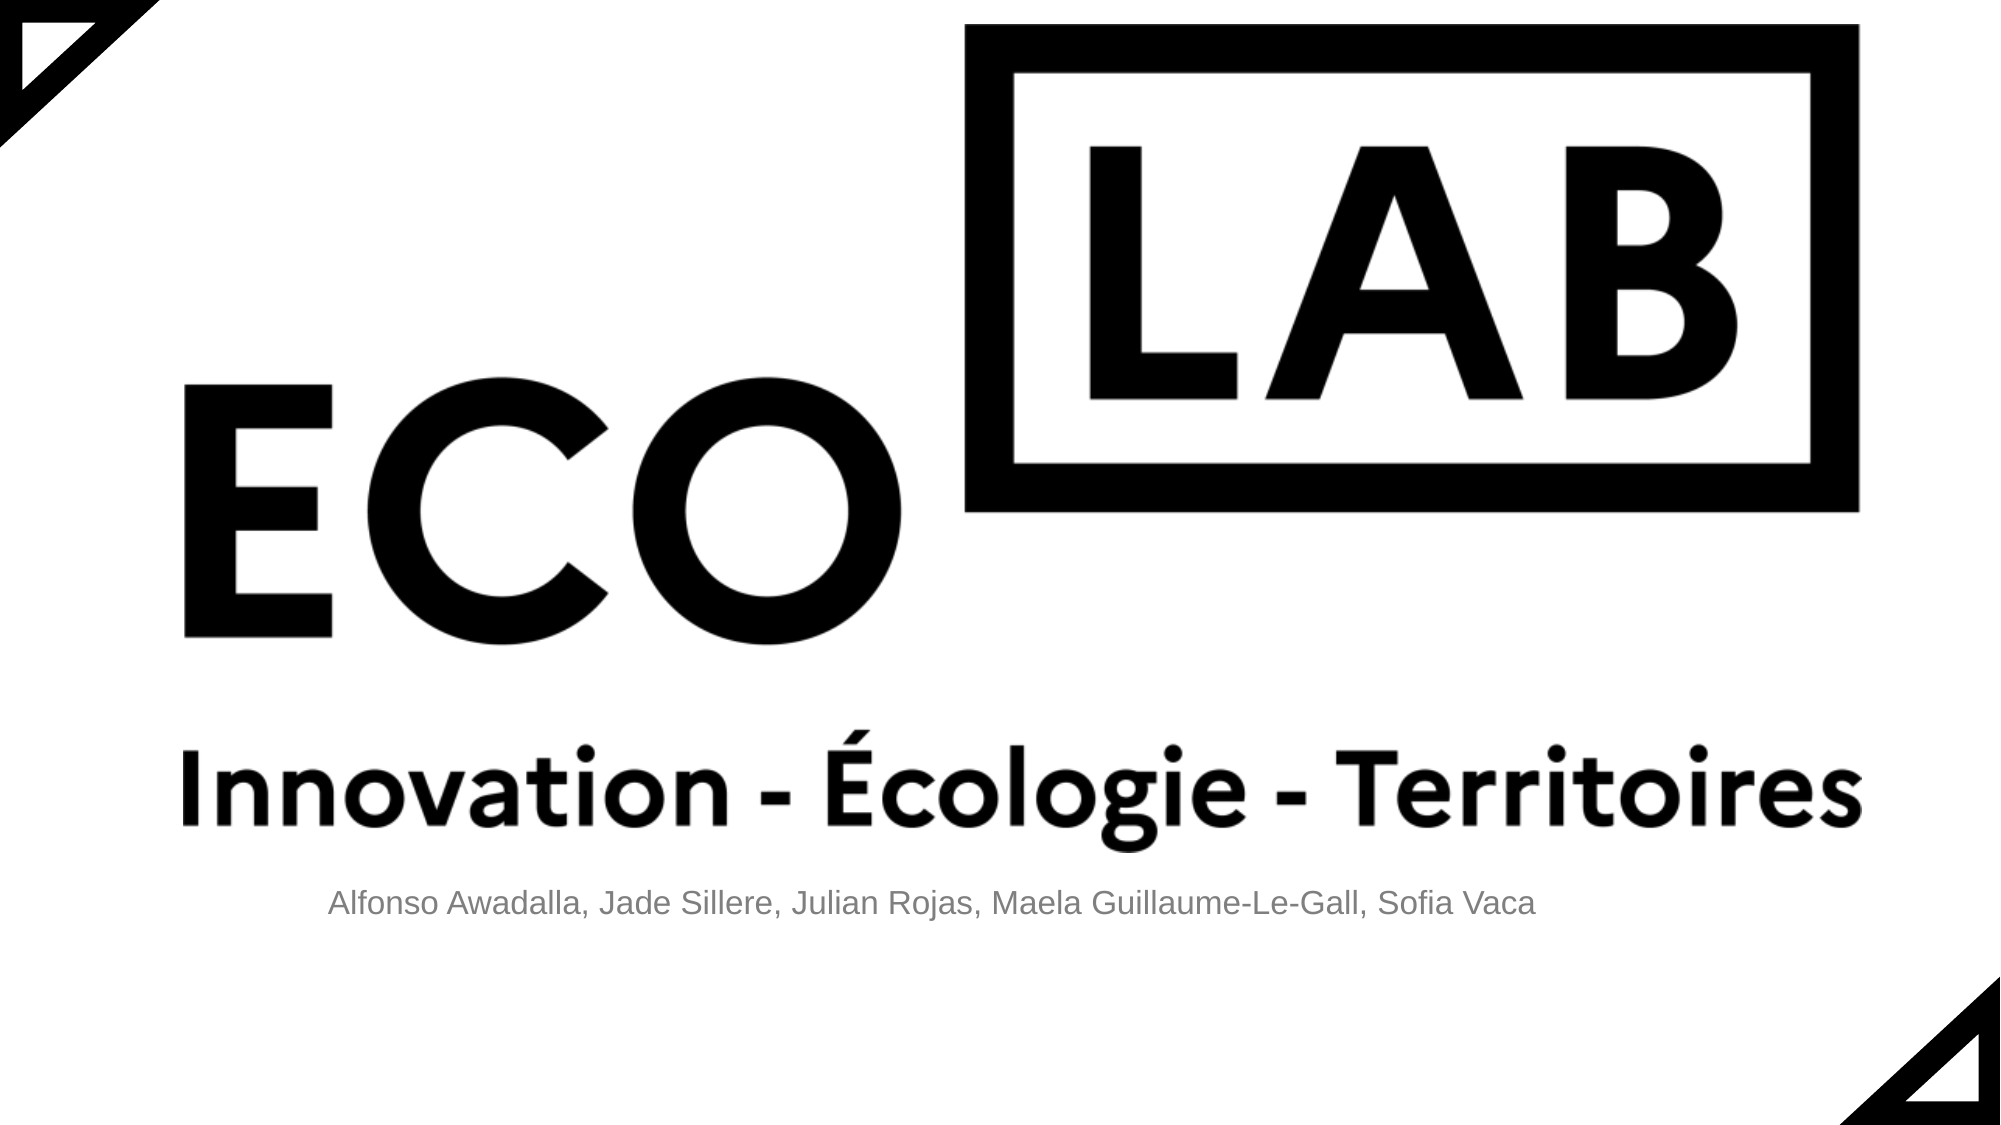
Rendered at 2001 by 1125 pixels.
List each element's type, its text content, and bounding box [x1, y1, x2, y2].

text_box [0, 0, 159, 147]
text_box [21, 21, 99, 93]
text_box [1841, 978, 2000, 1125]
picture [182, 24, 1862, 854]
subtitle Alfonso Awadalla, Jade Sillere, Julian Rojas, Maela Guillaume-Le-Gall, Sofia Vaca [183, 878, 1684, 1042]
text_box [1902, 1031, 1980, 1103]
